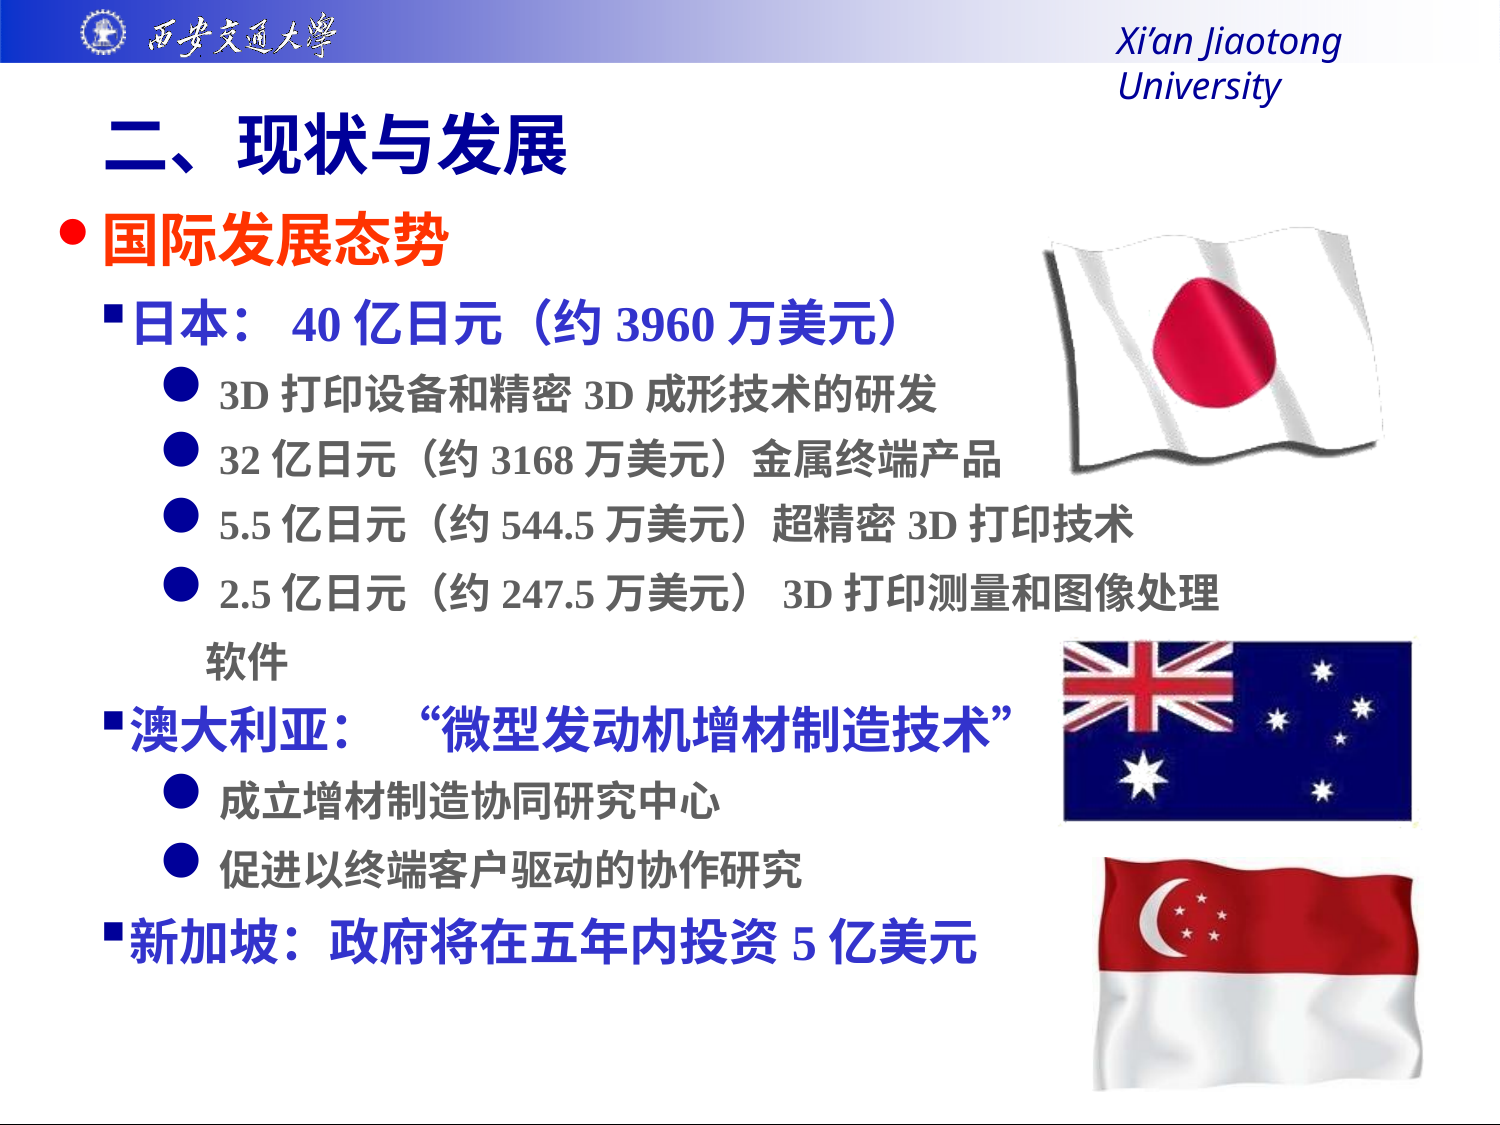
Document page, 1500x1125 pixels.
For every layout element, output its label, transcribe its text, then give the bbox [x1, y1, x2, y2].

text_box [974, 160, 1500, 1092]
title 二、现状与发展 [100, 100, 573, 197]
picture [0, 0, 1500, 63]
text_box Xi’an Jiaotong University [1114, 15, 1465, 108]
text_box 国际发展态势 日本：40亿日元（约3960万美元） 3D打印设备和精密3D成形技术的研发 32亿日元（约3168万美元）金属终端产品 5.5亿日元（约544.5万美元）超精密3D打印技术 2.5亿日元（约247.5万美元）3D打印测量和图像处理软件 澳大利亚： “微型发动机增材制造技术” 成立增材制造协同研究中心 促进以终端客户驱动的协作研究 新加坡：政府将在五年内投资5亿美元 [54, 197, 969, 971]
